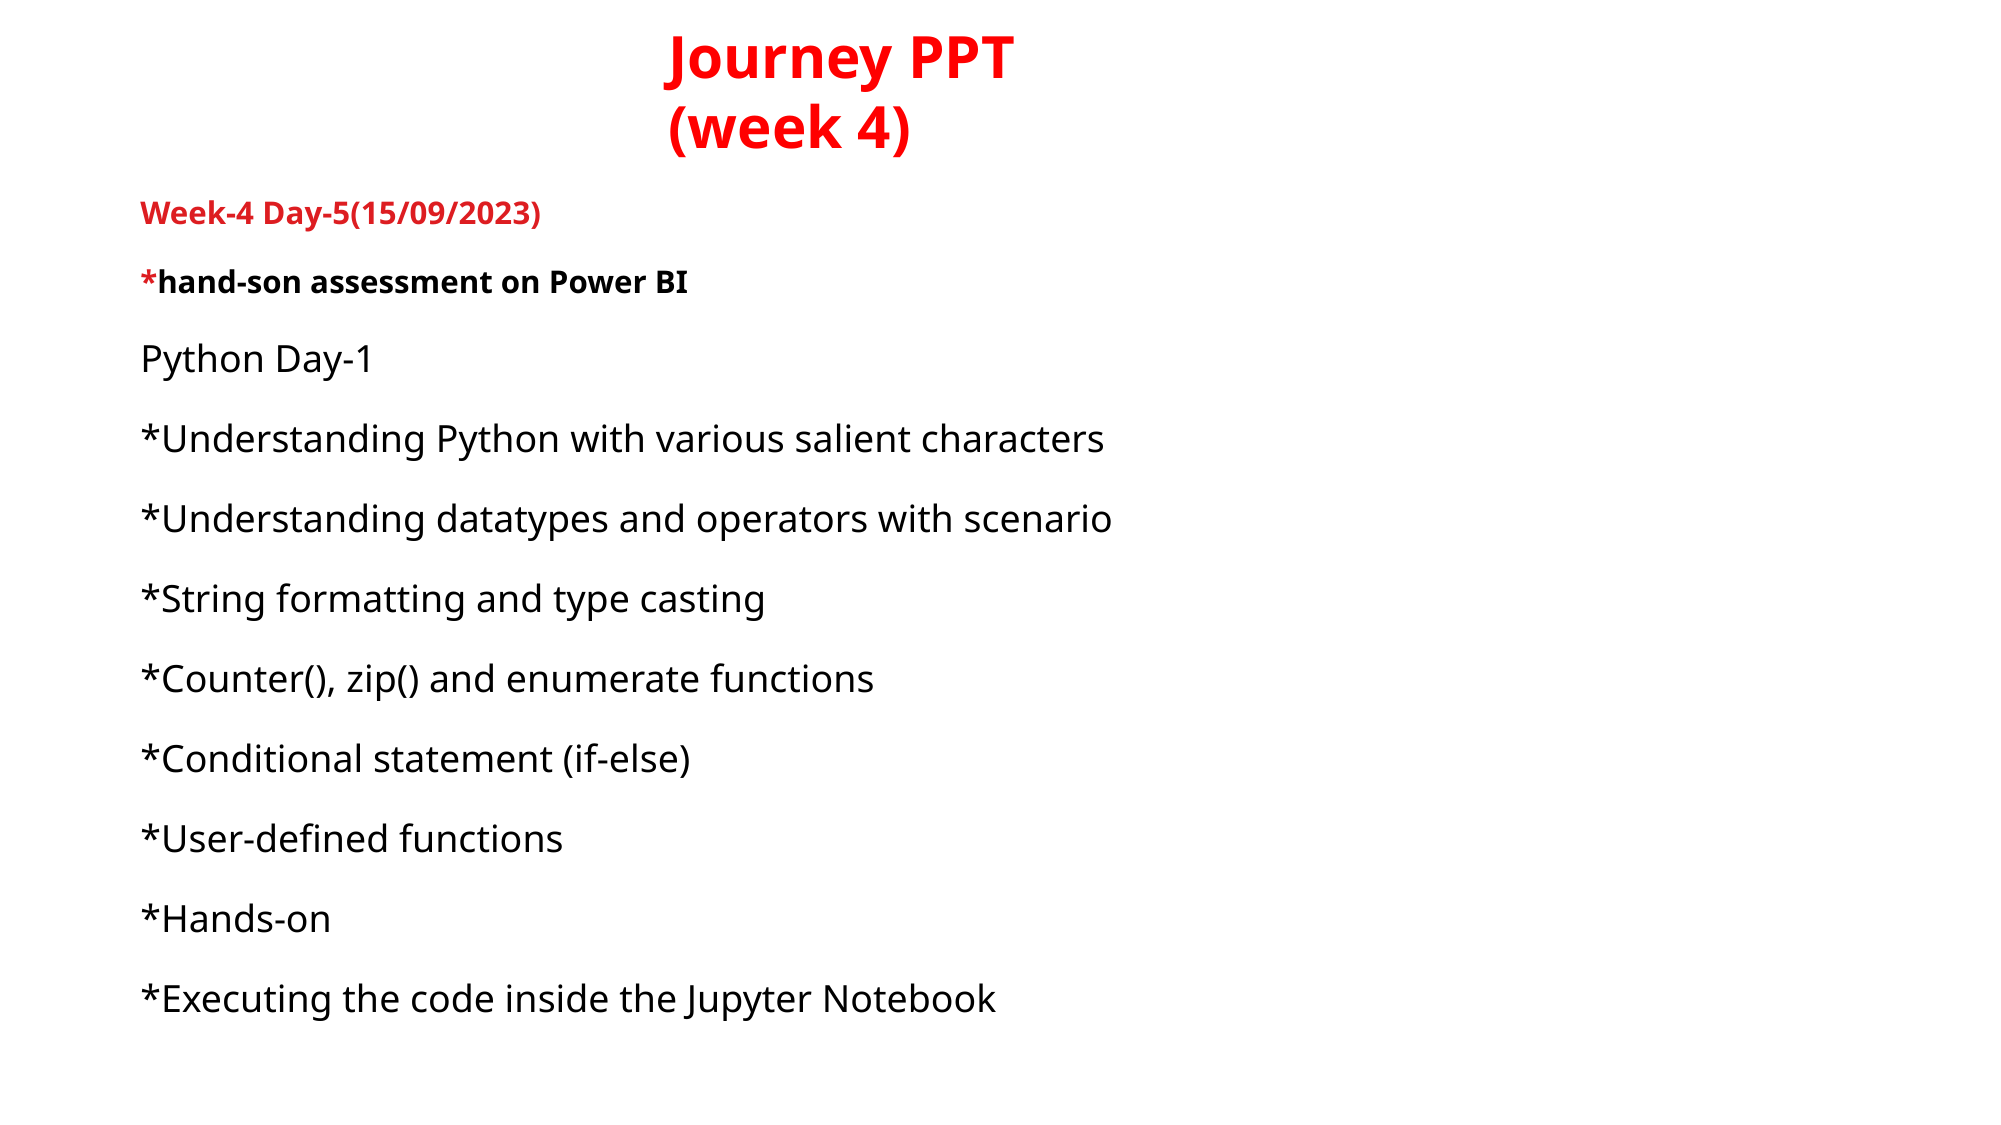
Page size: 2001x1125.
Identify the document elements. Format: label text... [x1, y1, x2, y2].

text_box Week-4 Day-5(15/09/2023) *hand-son assessment on Power BI Python Day-1 *Understanding Python with various salient characters *Understanding datatypes and operators with scenario *String formatting and type casting *Counter(), zip() and enumerate functions *Conditional statement (if-else) *User-defined functions *Hands-on *Executing the code inside the Jupyter Notebook [140, 174, 1836, 1020]
text_box Journey PPT (week 4) [668, 12, 1307, 174]
